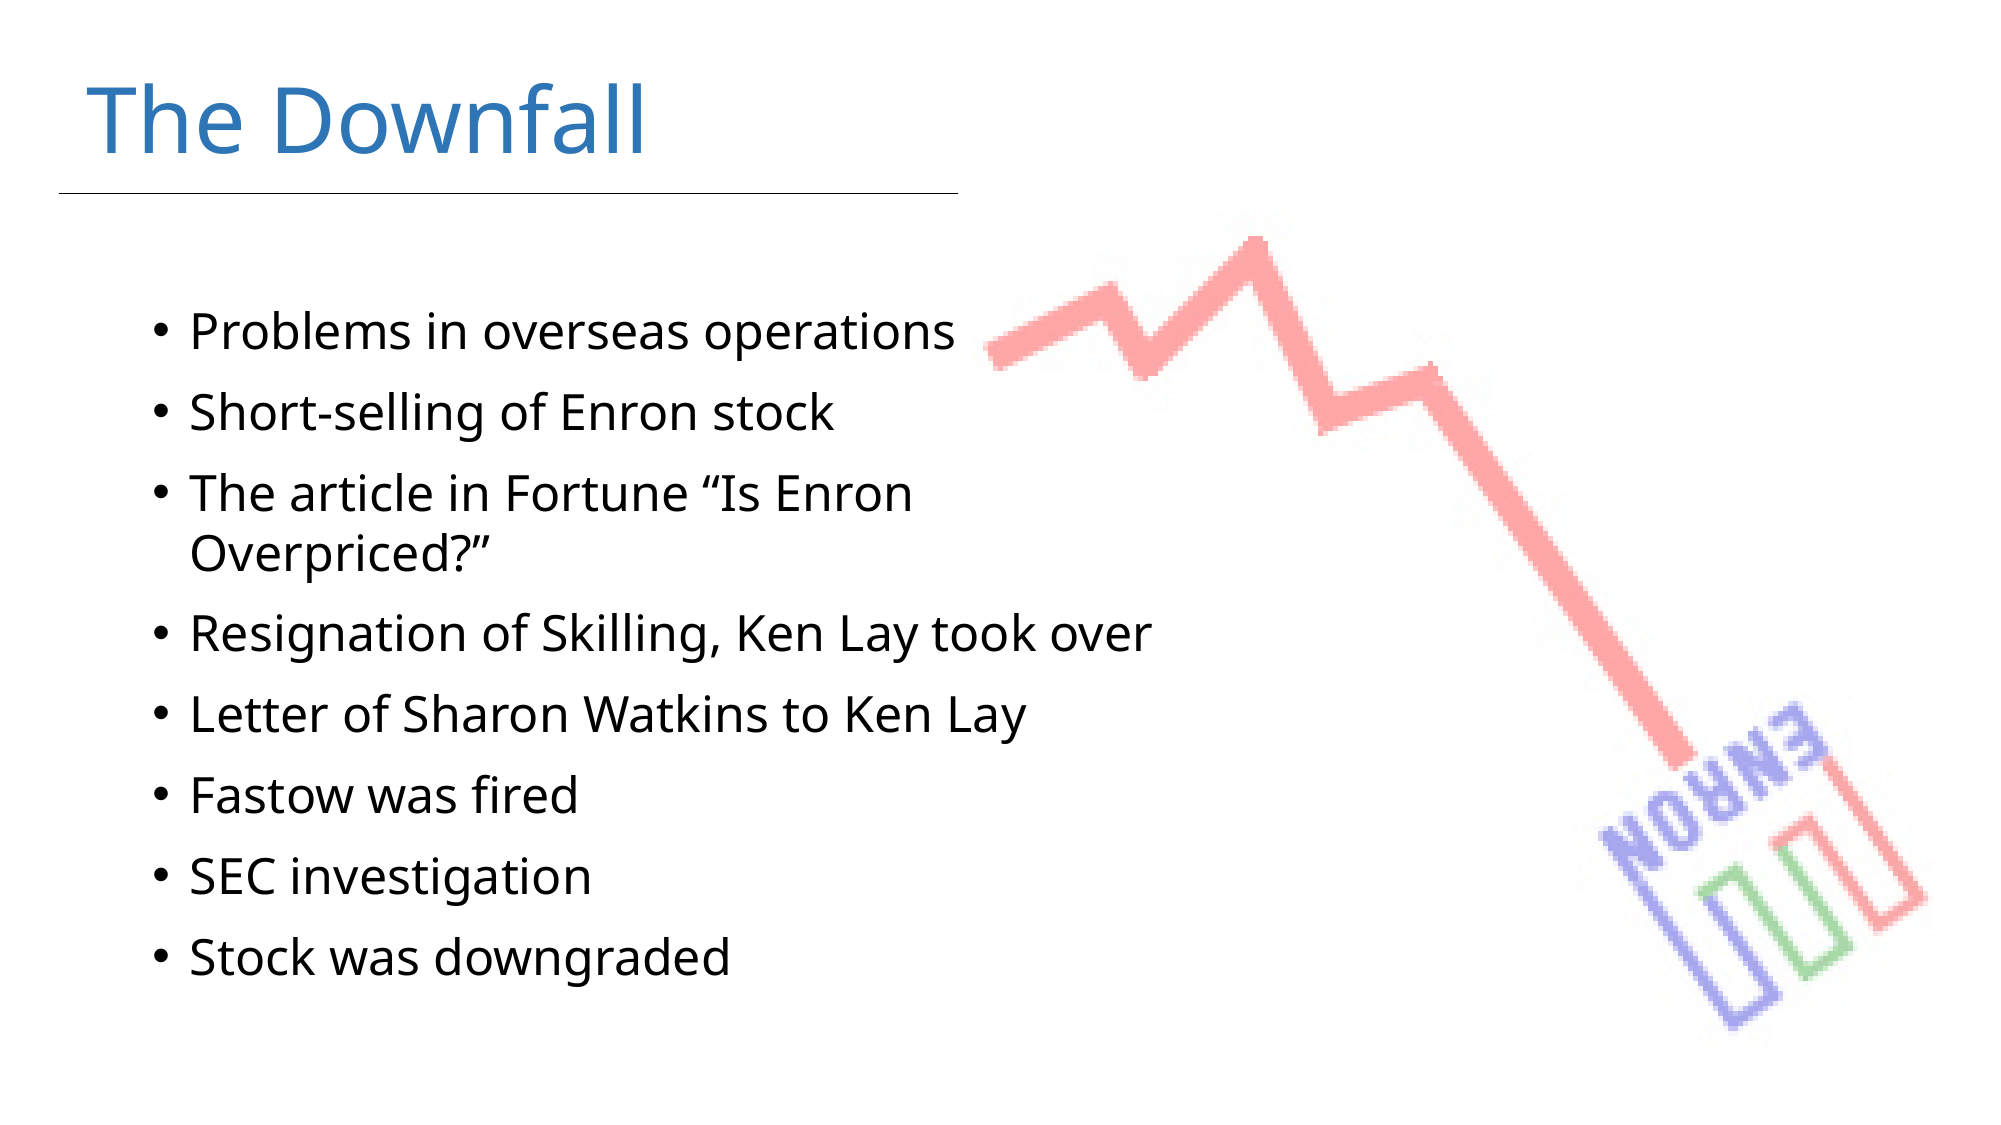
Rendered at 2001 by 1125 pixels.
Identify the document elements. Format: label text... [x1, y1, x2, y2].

title The Downfall [71, 15, 1797, 233]
picture [973, 91, 1974, 1092]
text_box Problems in overseas operations Short-selling of Enron stock The article in Fortune “Is Enron Overpriced?” Resignation of Skilling, Ken Lay took over Letter of Sharon Watkins to Ken Lay Fastow was fired SEC investigation Stock was downgraded [137, 291, 973, 976]
